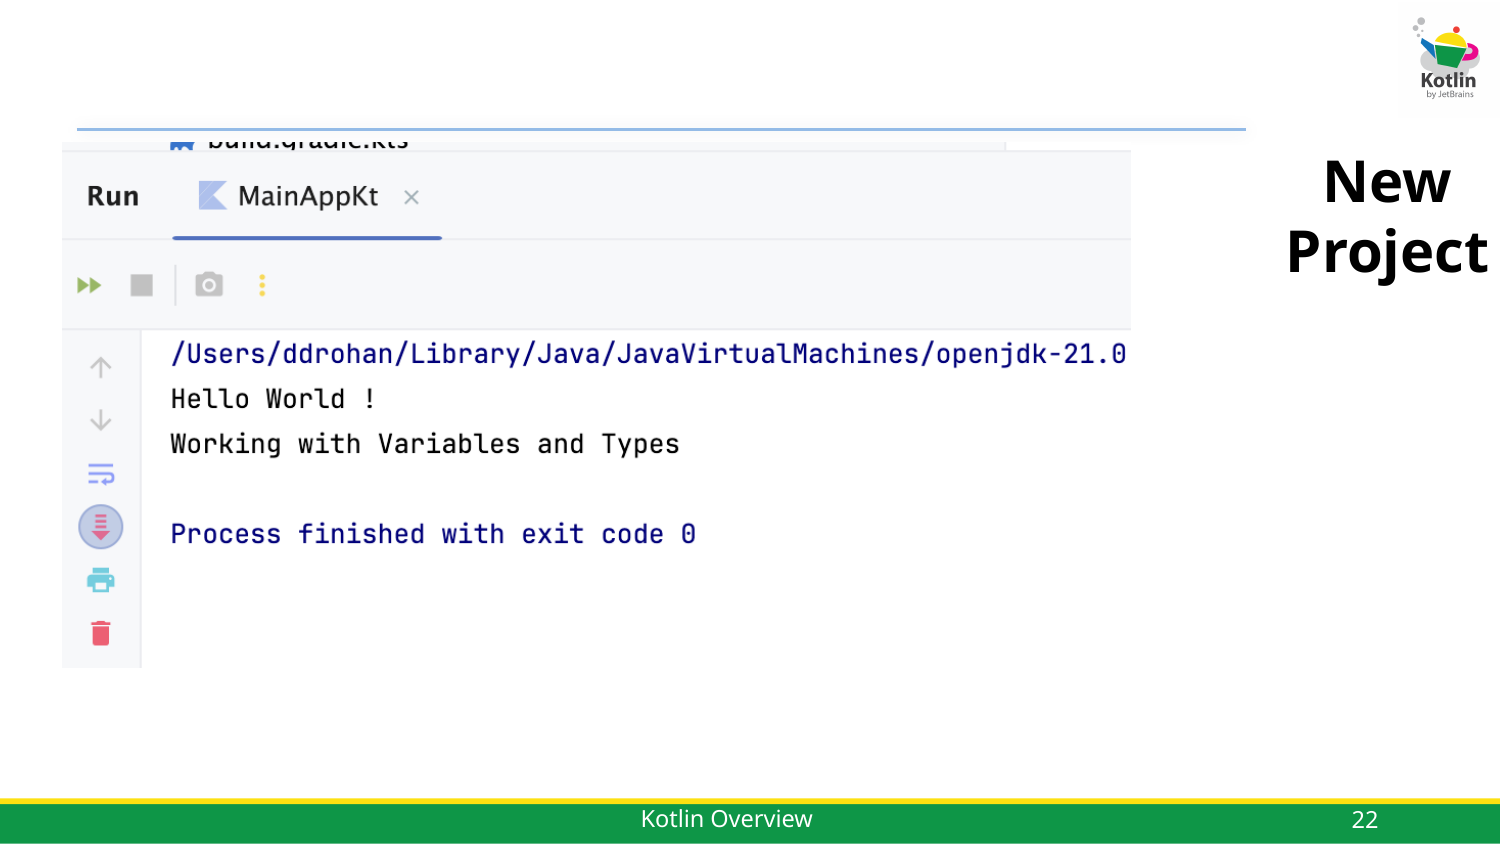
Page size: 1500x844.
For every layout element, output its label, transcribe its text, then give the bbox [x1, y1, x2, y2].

picture [62, 142, 1131, 668]
slide_number 22 [1074, 799, 1388, 844]
text_box New Project [1261, 120, 1500, 293]
picture [1398, 2, 1500, 118]
footer Kotlin Overview [527, 802, 927, 843]
